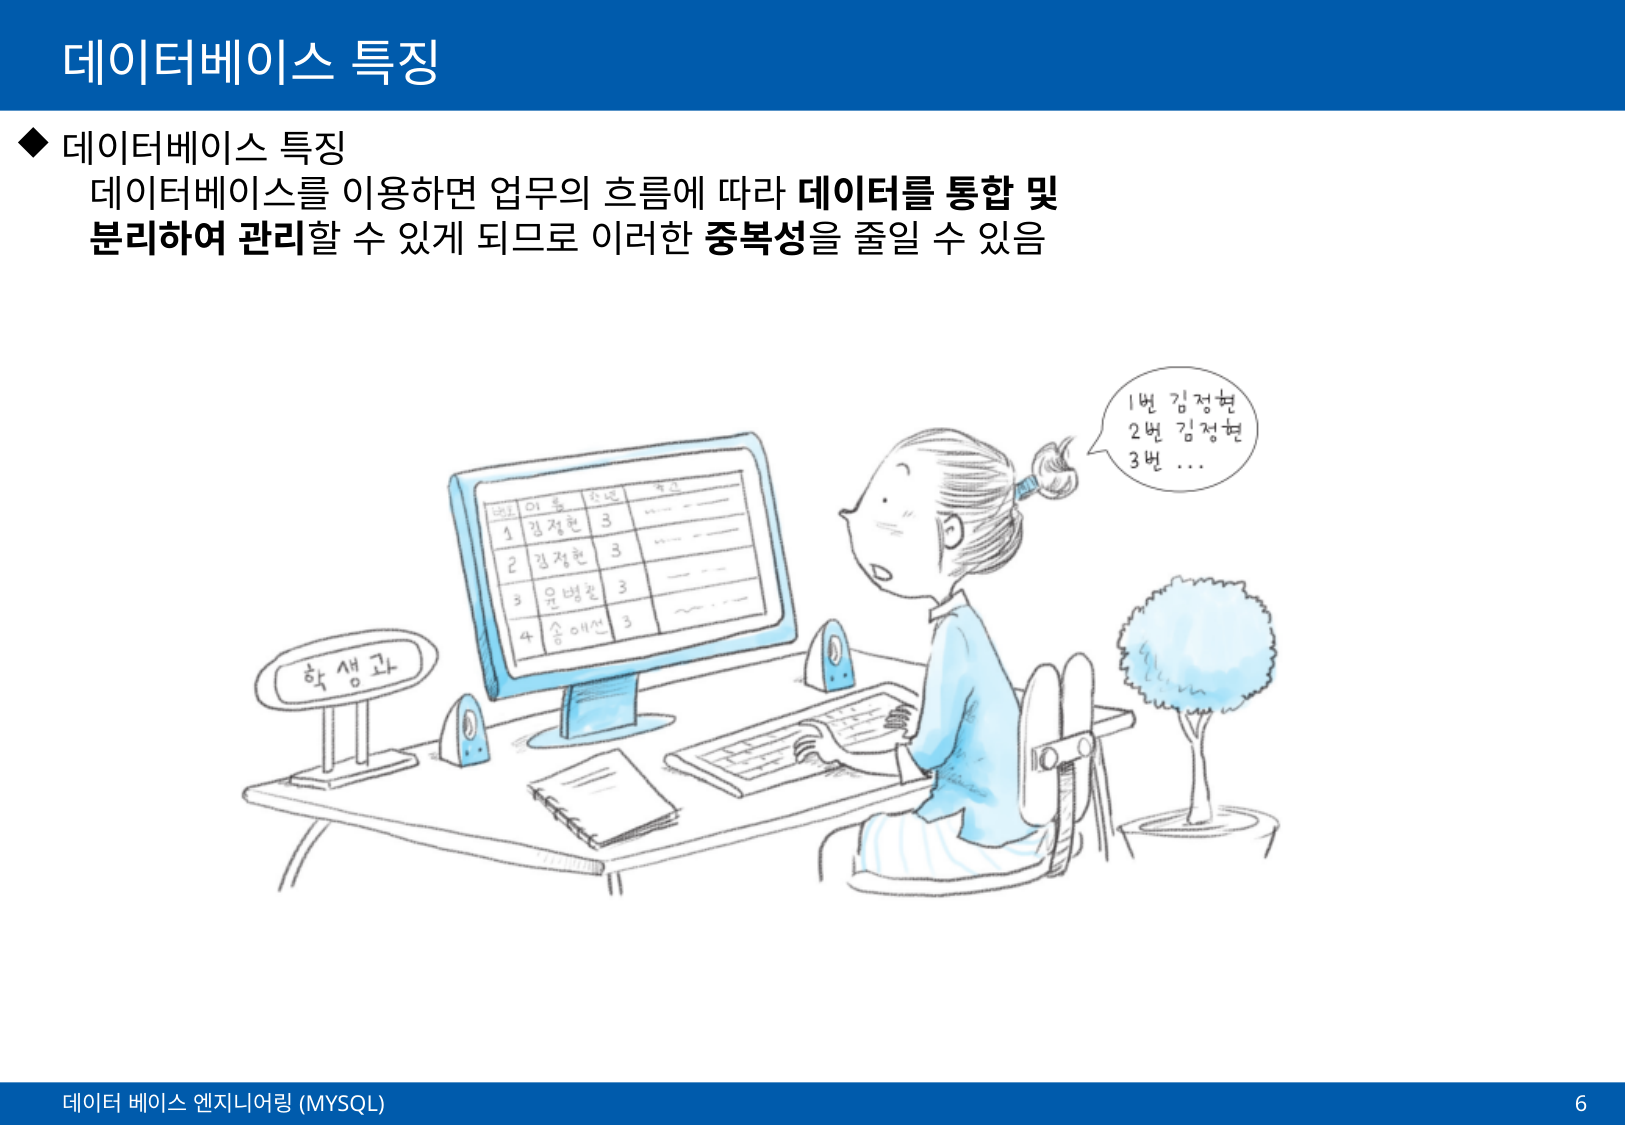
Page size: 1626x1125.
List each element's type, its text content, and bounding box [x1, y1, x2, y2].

picture [214, 351, 1293, 918]
text_box 데이터베이스 특징 데이터베이스를 이용하면 업무의 흐름에 따라 데이터를 통합 및 분리하여 관리할 수 있게 되므로 이러한 중복성을 줄일 수 있음 [0, 117, 1625, 1086]
slide_number 6 [1375, 1086, 1603, 1123]
title 데이터베이스 특징 [46, 37, 1581, 95]
